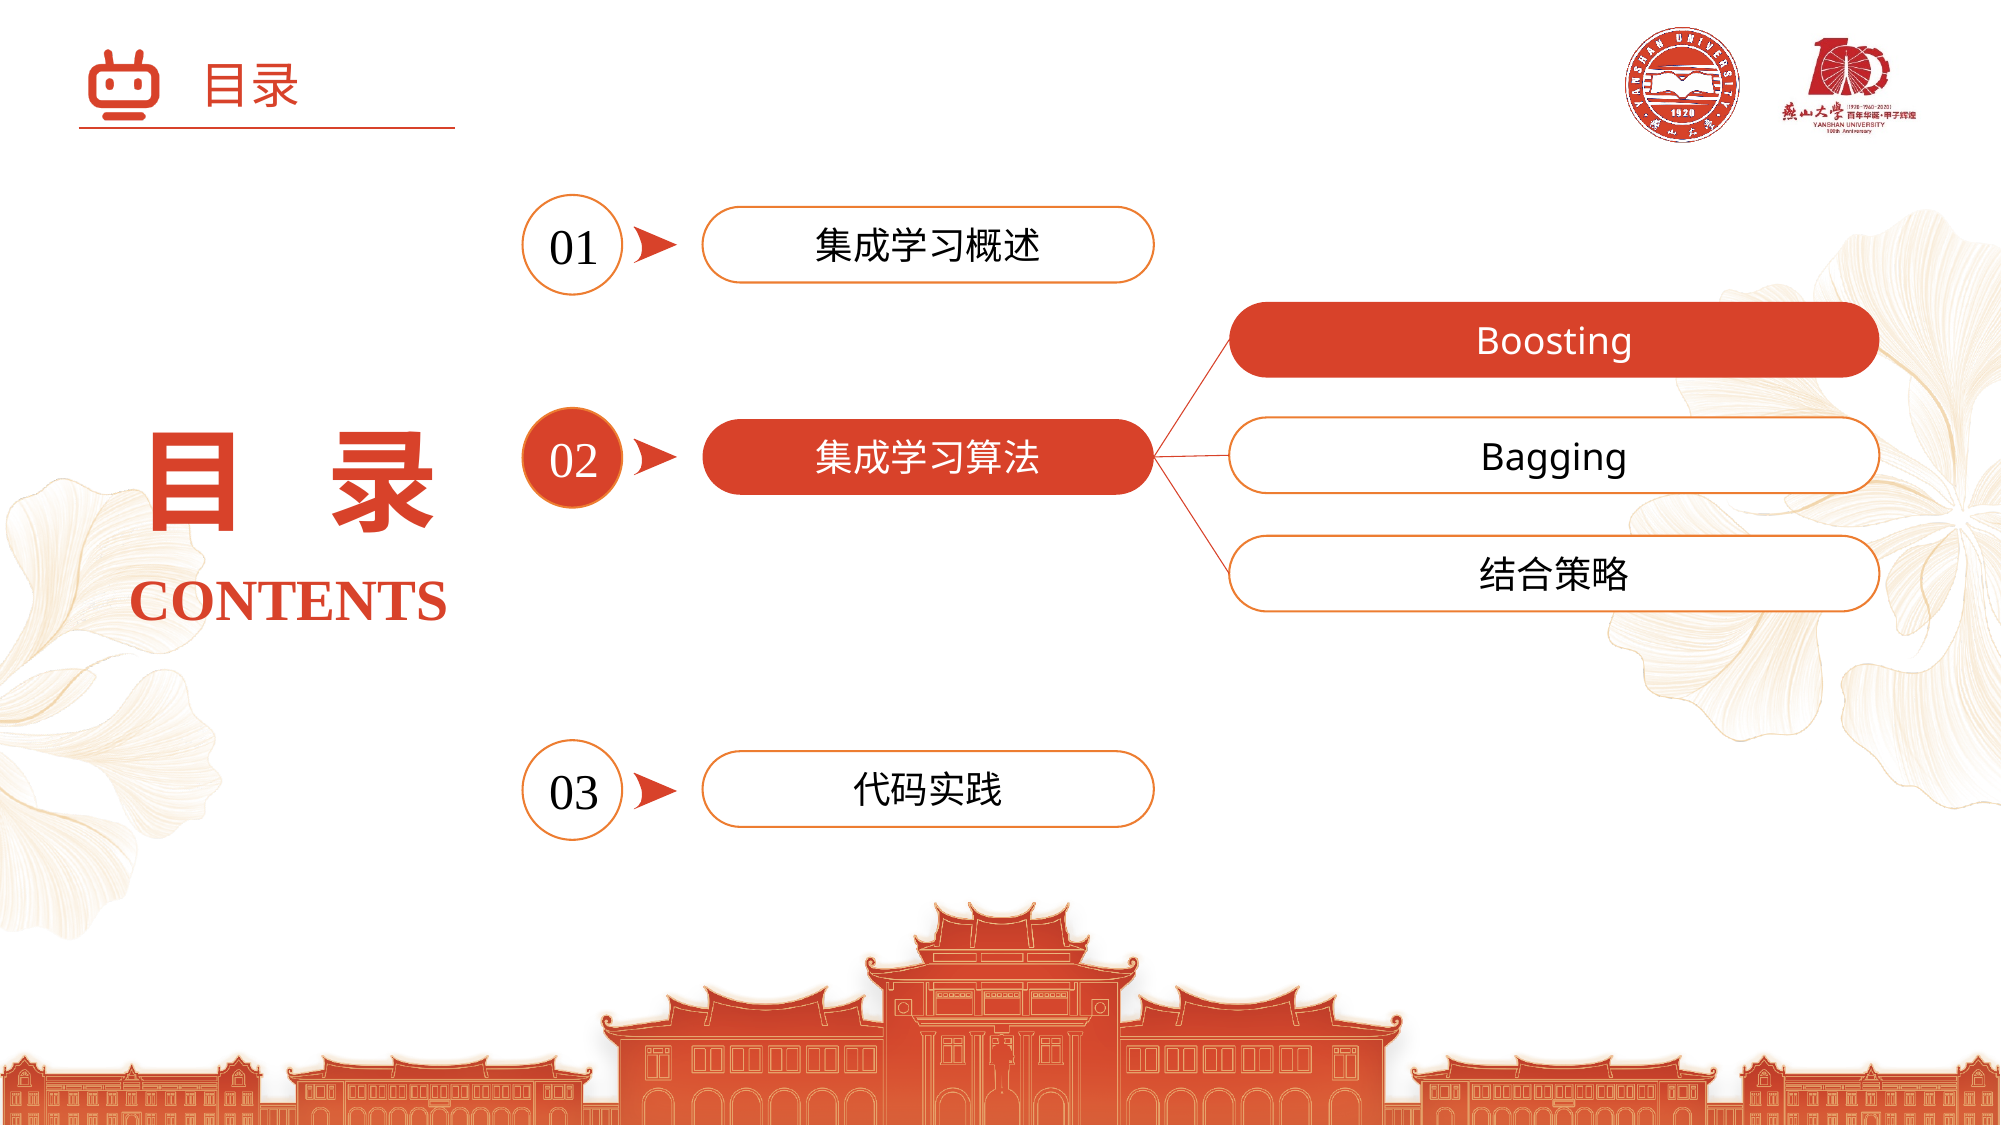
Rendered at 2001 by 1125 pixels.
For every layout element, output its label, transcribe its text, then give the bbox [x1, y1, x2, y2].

text_box 结合策略 [1228, 534, 1529, 613]
text_box 集成学习算法 [701, 418, 1153, 496]
text_box [615, 217, 624, 273]
text_box [615, 430, 624, 486]
text_box [521, 756, 534, 824]
text_box [537, 827, 608, 841]
picture [78, 39, 169, 127]
text_box 代码实践 [701, 750, 1155, 828]
text_box [615, 762, 624, 818]
text_box [521, 424, 534, 492]
text_box [538, 739, 607, 752]
picture [1529, 188, 2001, 855]
text_box [631, 225, 680, 265]
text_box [108, 402, 469, 641]
text_box 02 [534, 419, 615, 495]
text_box [521, 211, 534, 279]
text_box [539, 193, 606, 206]
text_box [1153, 456, 1230, 574]
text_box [1624, 22, 1939, 147]
text_box 目录 [185, 46, 316, 121]
text_box [537, 282, 607, 296]
text_box 集成学习概述 [701, 205, 1155, 284]
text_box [1153, 339, 1230, 455]
text_box [539, 406, 606, 419]
text_box [631, 771, 680, 812]
picture [0, 330, 2000, 1125]
text_box [537, 495, 607, 509]
text_box Boosting [1228, 300, 1529, 379]
text_box Bagging [1230, 416, 1529, 495]
text_box 01 [534, 206, 615, 282]
text_box 03 [534, 752, 615, 827]
text_box [631, 437, 680, 478]
